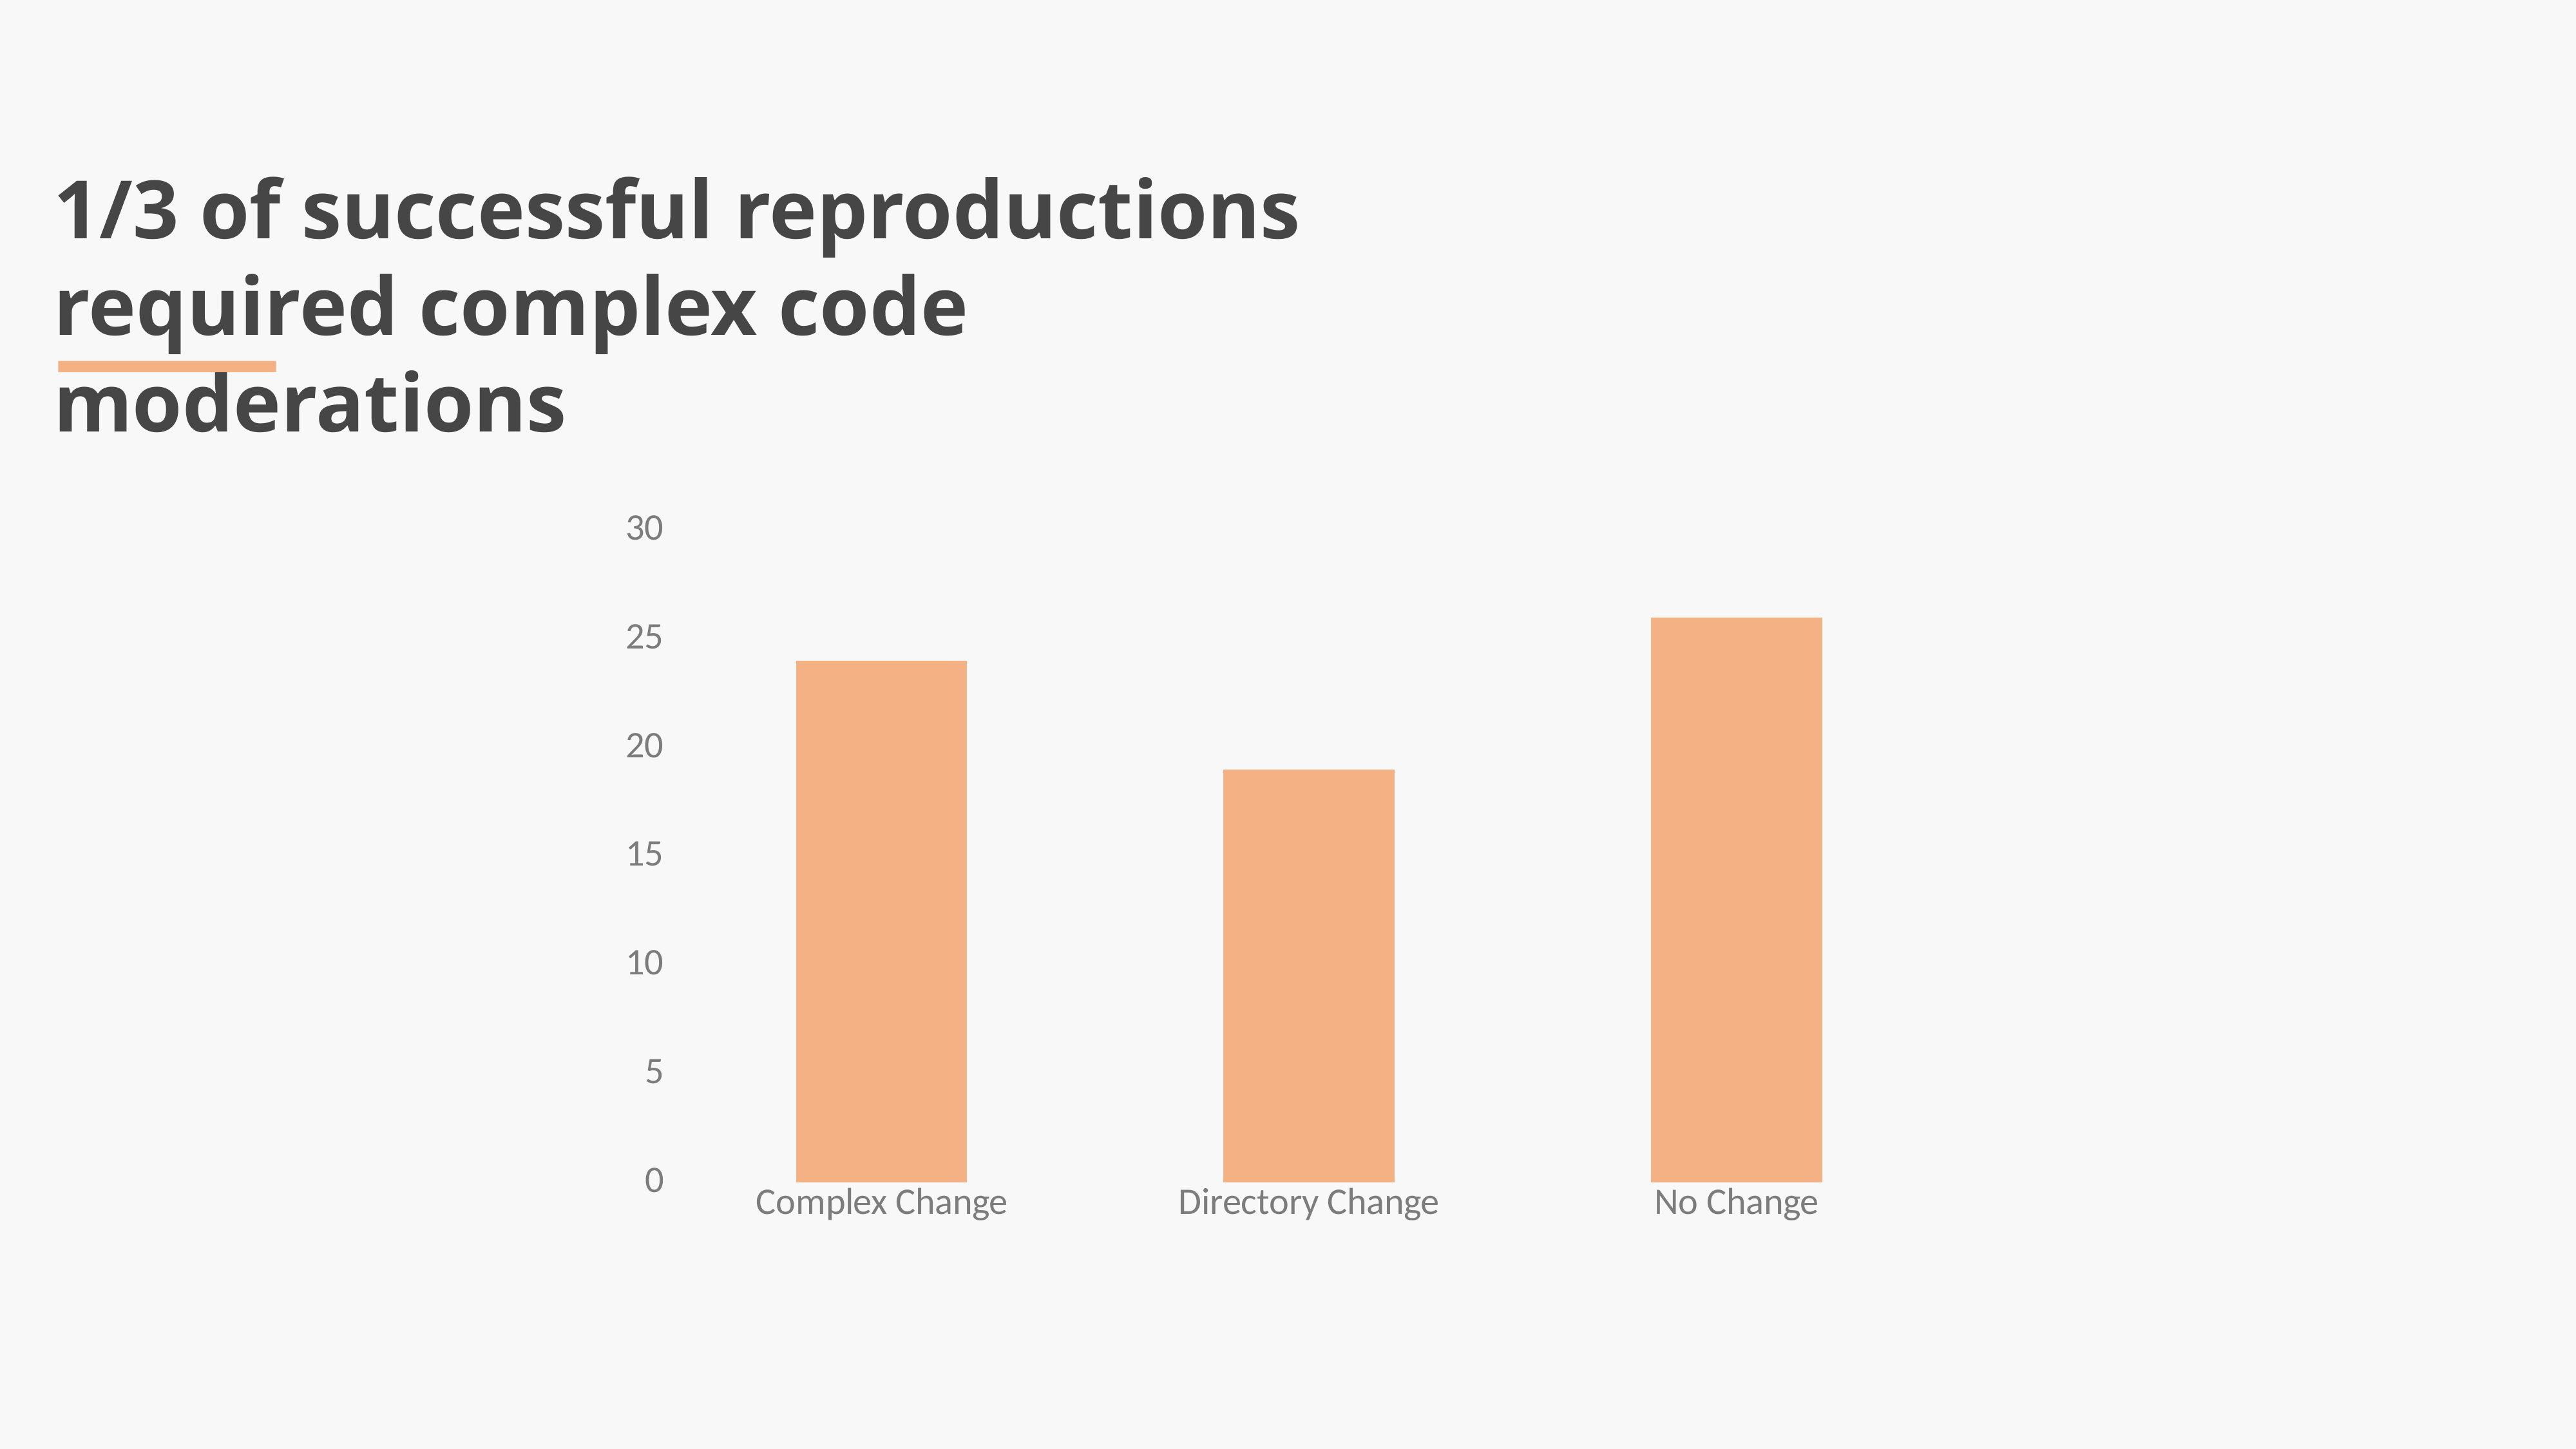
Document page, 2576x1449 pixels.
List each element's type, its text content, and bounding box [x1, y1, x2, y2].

chart [598, 497, 1978, 1238]
text_box [57, 360, 277, 373]
text_box 1/3 of successful reproductions required complex code moderations [44, 153, 1486, 453]
